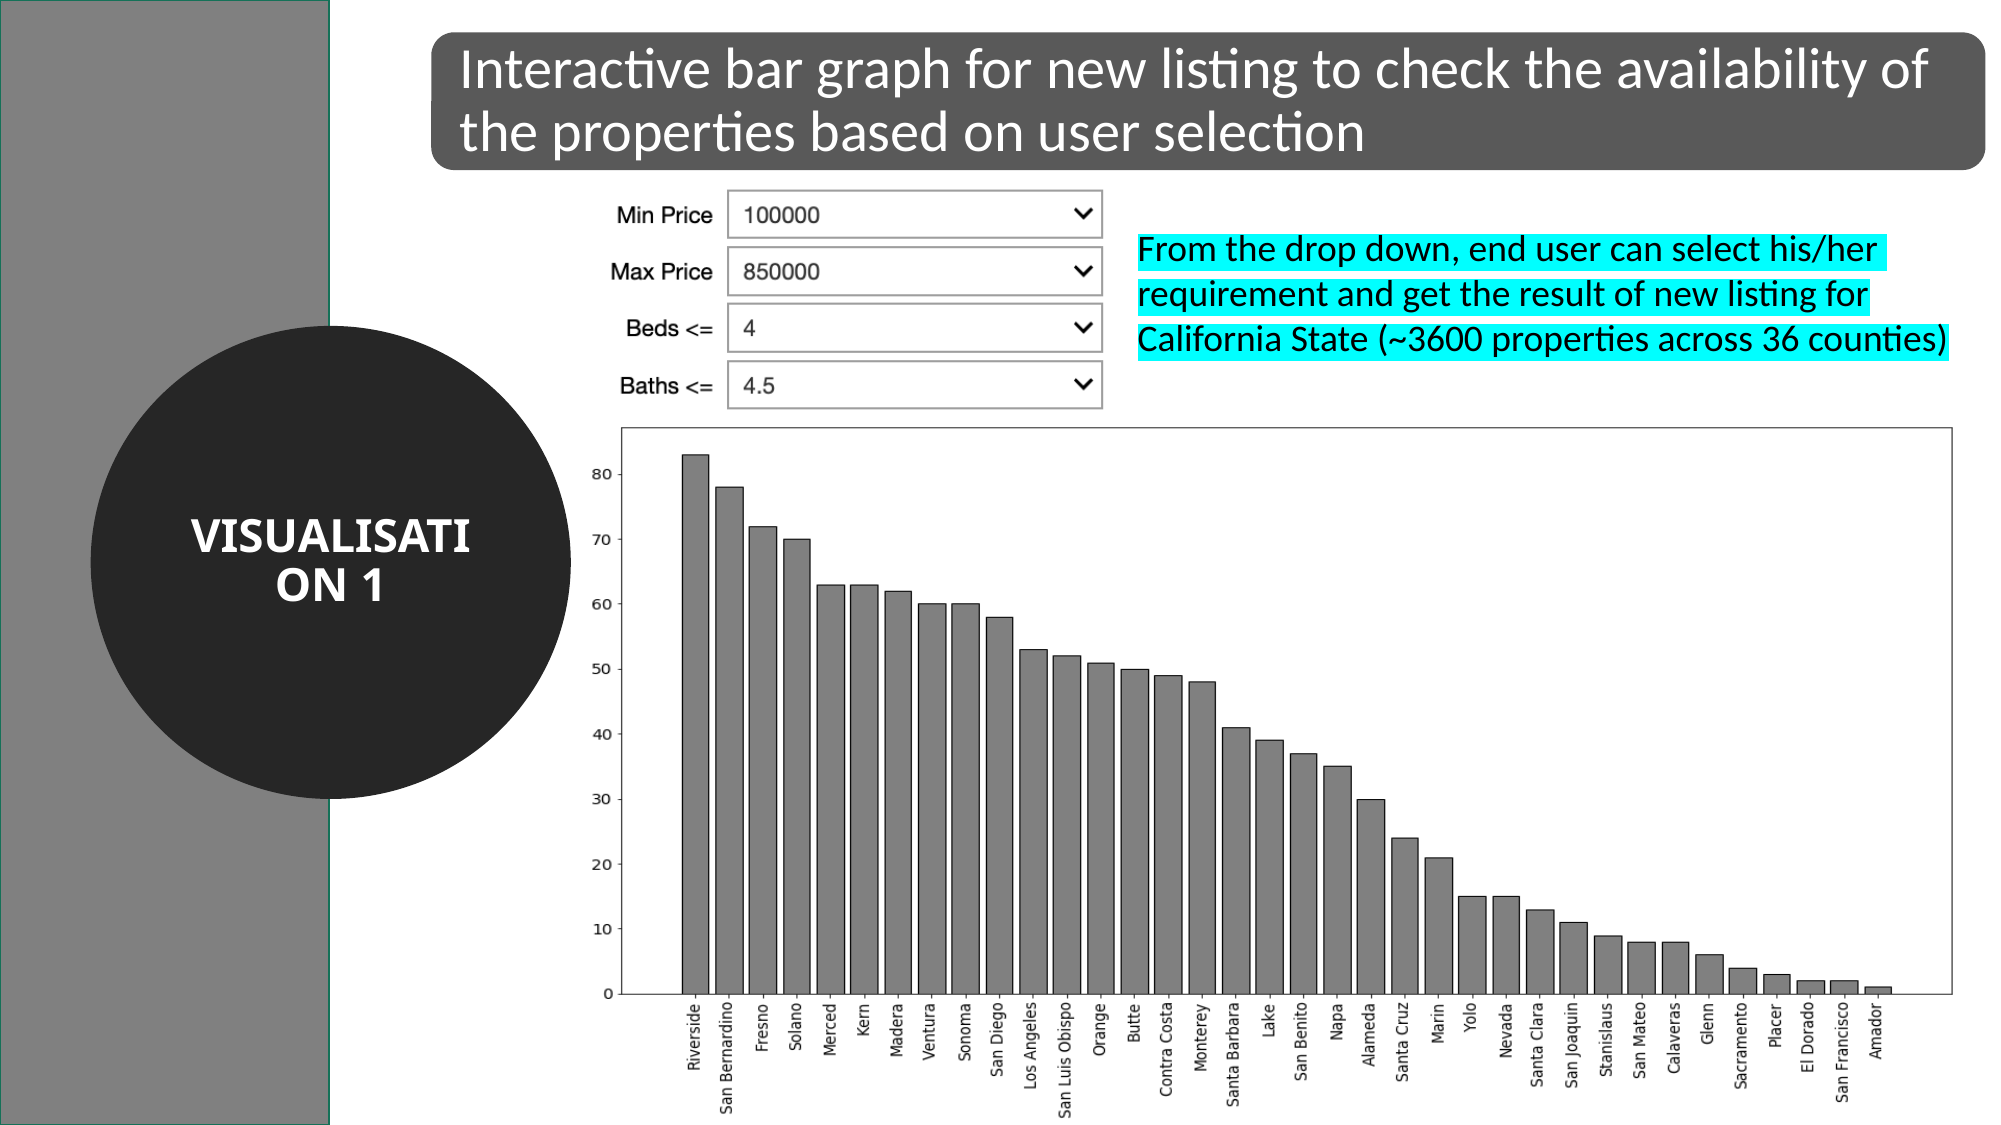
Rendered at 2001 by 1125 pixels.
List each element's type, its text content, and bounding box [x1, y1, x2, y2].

text_box From the drop down, end user can select his/her requirement and get the result of new listing for California State (~3600 properties across 36 counties) [1123, 216, 2000, 367]
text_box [431, 32, 1986, 171]
picture [583, 176, 1960, 1125]
text_box [0, 0, 330, 1125]
text_box VISUALISATION 1 [105, 340, 557, 785]
